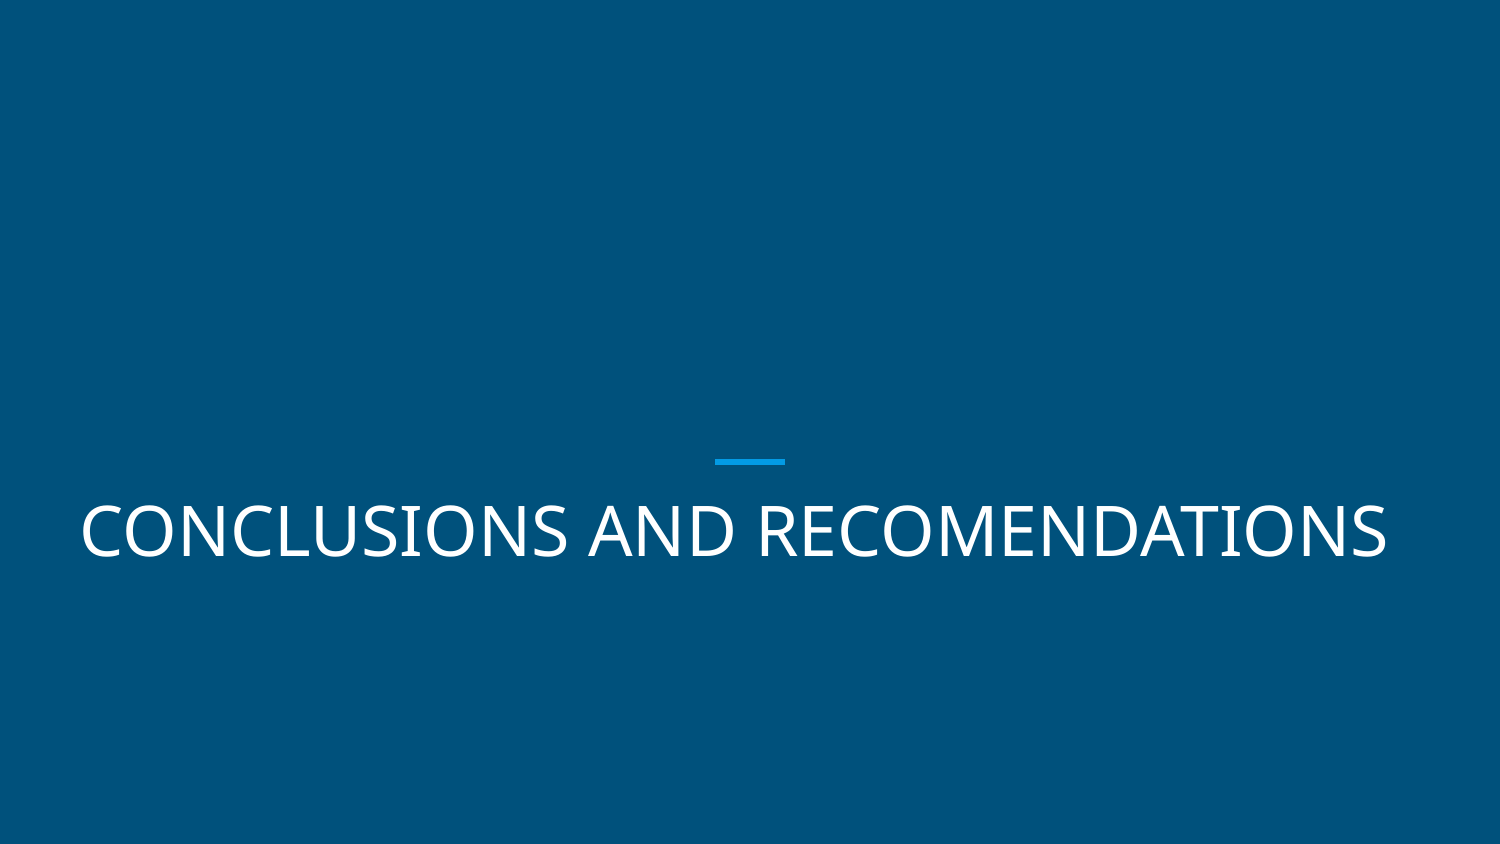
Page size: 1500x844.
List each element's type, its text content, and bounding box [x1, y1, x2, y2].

title CONCLUSIONS AND RECOMENDATIONS [60, 436, 1410, 585]
